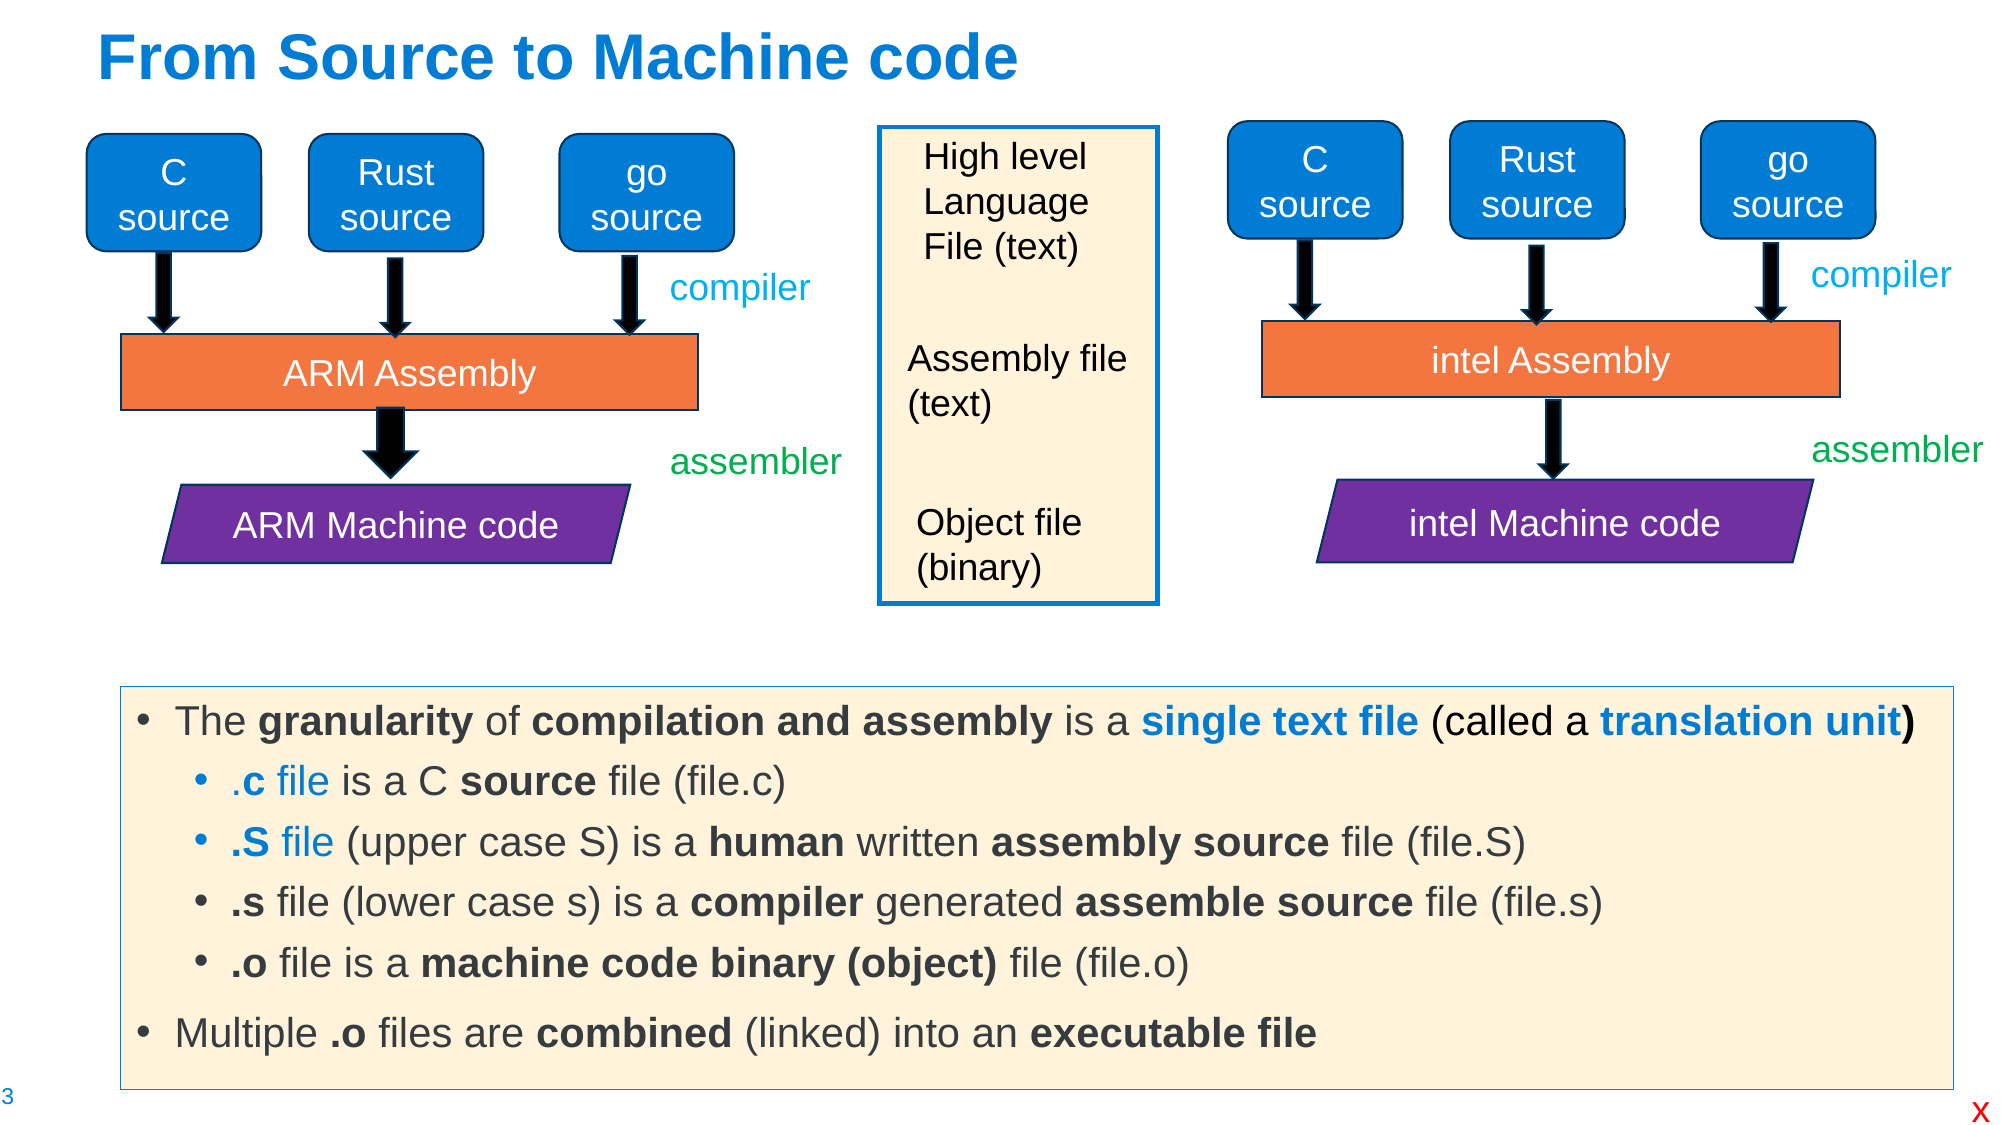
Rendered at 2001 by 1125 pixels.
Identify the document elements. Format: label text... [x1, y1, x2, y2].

text_box intel Assembly [1261, 320, 1841, 398]
text_box Assembly file (text) [892, 326, 1143, 432]
text_box ARM Machine code [160, 483, 632, 565]
text_box [612, 254, 647, 337]
text_box go source [1699, 120, 1877, 240]
text_box ARM Assembly [120, 333, 699, 411]
text_box assembler [1796, 417, 1999, 477]
text_box Object file (binary) [901, 490, 1098, 596]
text_box [361, 406, 420, 480]
text_box x [1956, 1077, 2000, 1125]
text_box High level Language File (text) [908, 124, 1109, 274]
text_box C source [85, 132, 263, 253]
text_box [1536, 398, 1571, 481]
text_box [1288, 239, 1322, 321]
text_box [878, 126, 1159, 605]
text_box C source [1226, 120, 1404, 240]
text_box [146, 252, 181, 334]
text_box compiler [1796, 242, 1968, 303]
text_box [378, 257, 413, 339]
text_box [1519, 244, 1554, 326]
text_box [1754, 242, 1788, 324]
list The granularity of compilation and assembly is a single text file (called a translation unit) .c file is a C source file (file.c) .S file (upper case S) is a human written assembly source file (file.S) .s file (lower case s) is a compiler generated assemble source file (file.s) .o file is a machine code binary (object) file (file.o) Multiple .o files are combined (linked) into an executable file [120, 686, 1954, 1090]
title From Source to Machine code [82, 19, 1808, 102]
text_box intel Machine code [1315, 478, 1815, 564]
text_box assembler [655, 429, 858, 490]
text_box Rust source [307, 132, 485, 253]
text_box Rust source [1449, 120, 1626, 240]
text_box compiler [654, 255, 826, 316]
text_box go source [558, 132, 736, 253]
